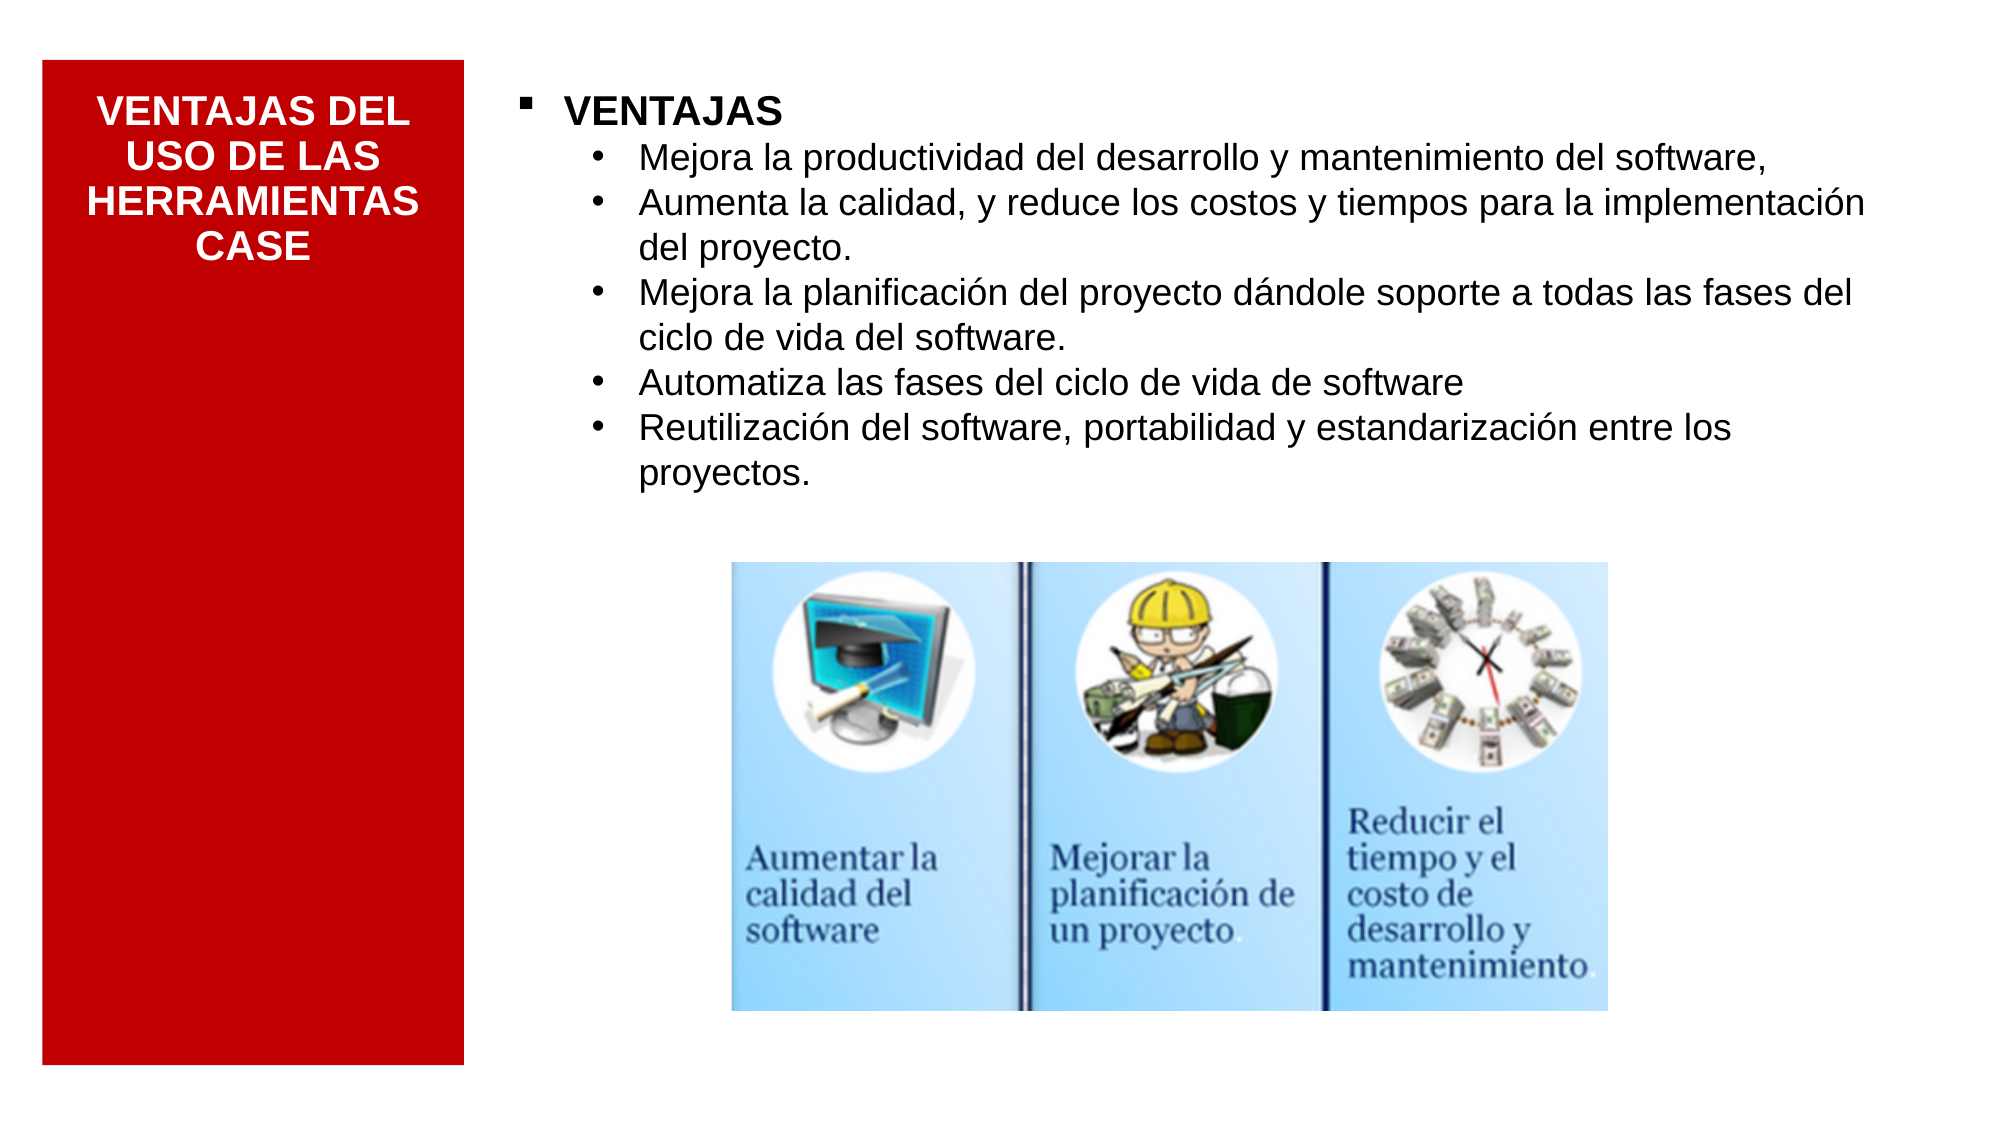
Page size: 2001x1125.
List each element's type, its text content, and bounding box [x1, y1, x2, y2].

text_box VENTAJAS Mejora la productividad del desarrollo y mantenimiento del software, Aumenta la calidad, y reduce los costos y tiempos para la implementación del proyecto. Mejora la planificación del proyecto dándole soporte a todas las fases del ciclo de vida del software. Automatiza las fases del ciclo de vida de software Reutilización del software, portabilidad y estandarización entre los proyectos. [501, 75, 1889, 501]
picture [731, 562, 1609, 1011]
title VENTAJAS DEL USO DE LAS HERRAMIENTAS CASE [42, 59, 464, 1066]
